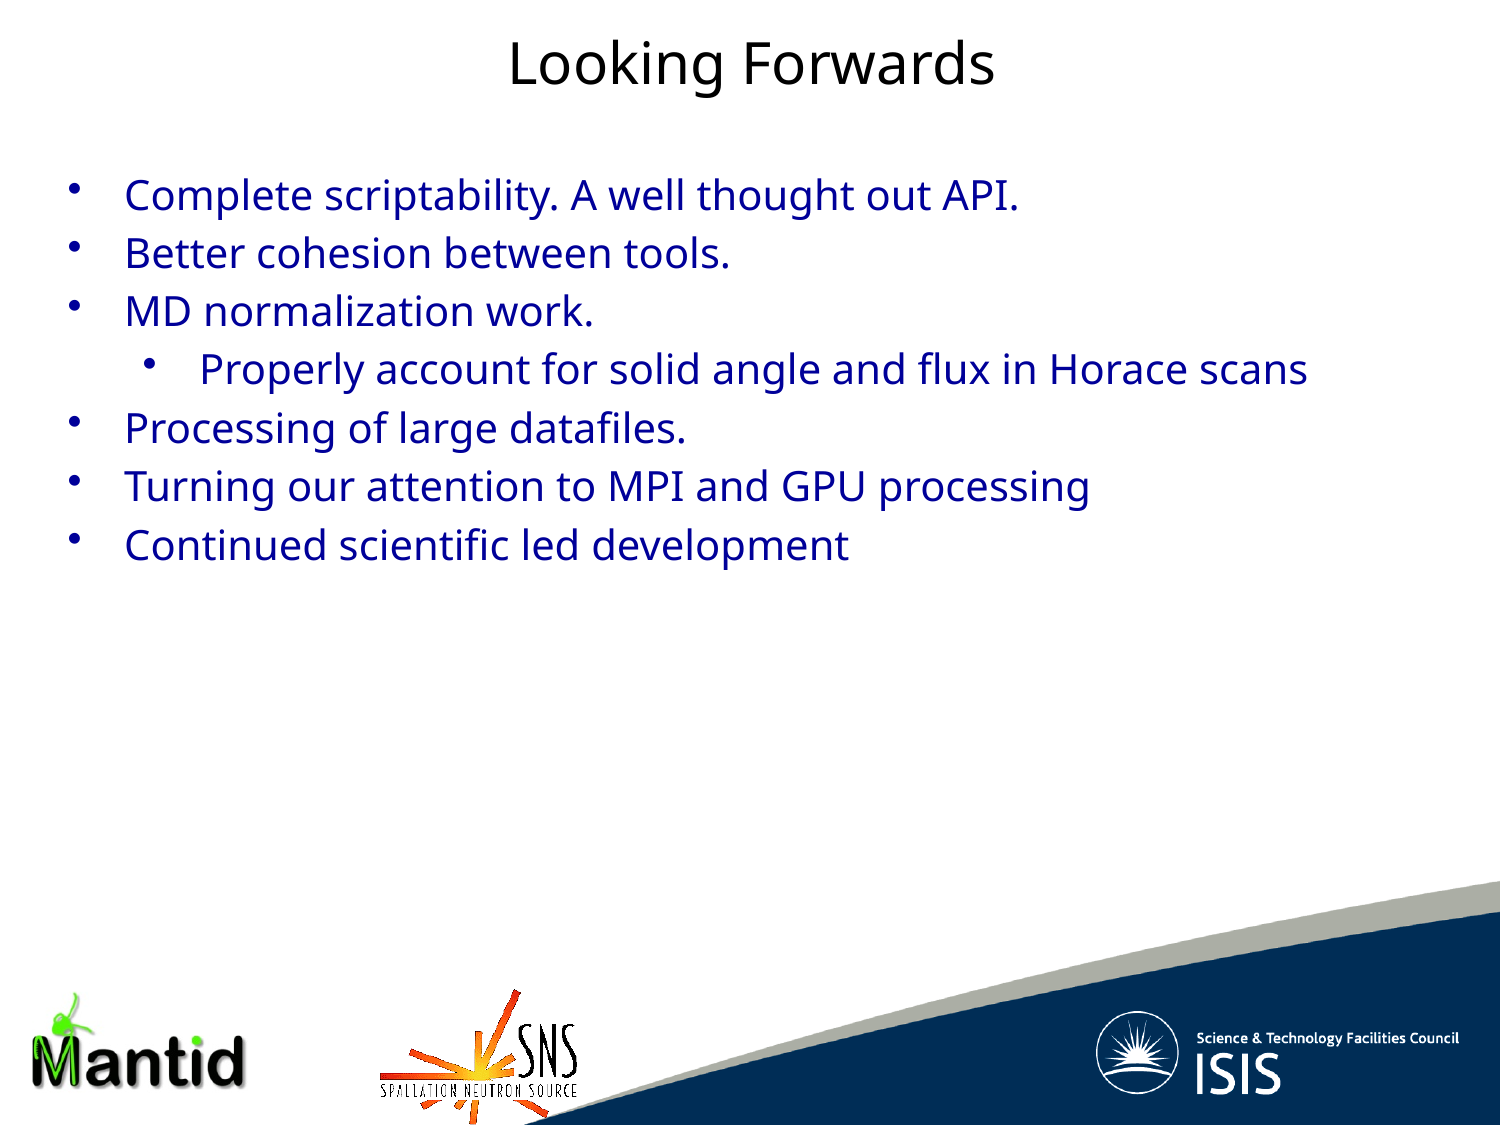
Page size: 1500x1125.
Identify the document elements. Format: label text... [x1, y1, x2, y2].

text_box Complete scriptability. A well thought out API. Better cohesion between tools. MD normalization work. Properly account for solid angle and flux in Horace scans Processing of large datafiles. Turning our attention to MPI and GPU processing Continued scientific led development [53, 160, 1403, 941]
text_box Looking Forwards [76, 19, 1427, 207]
picture [0, 879, 1500, 1125]
